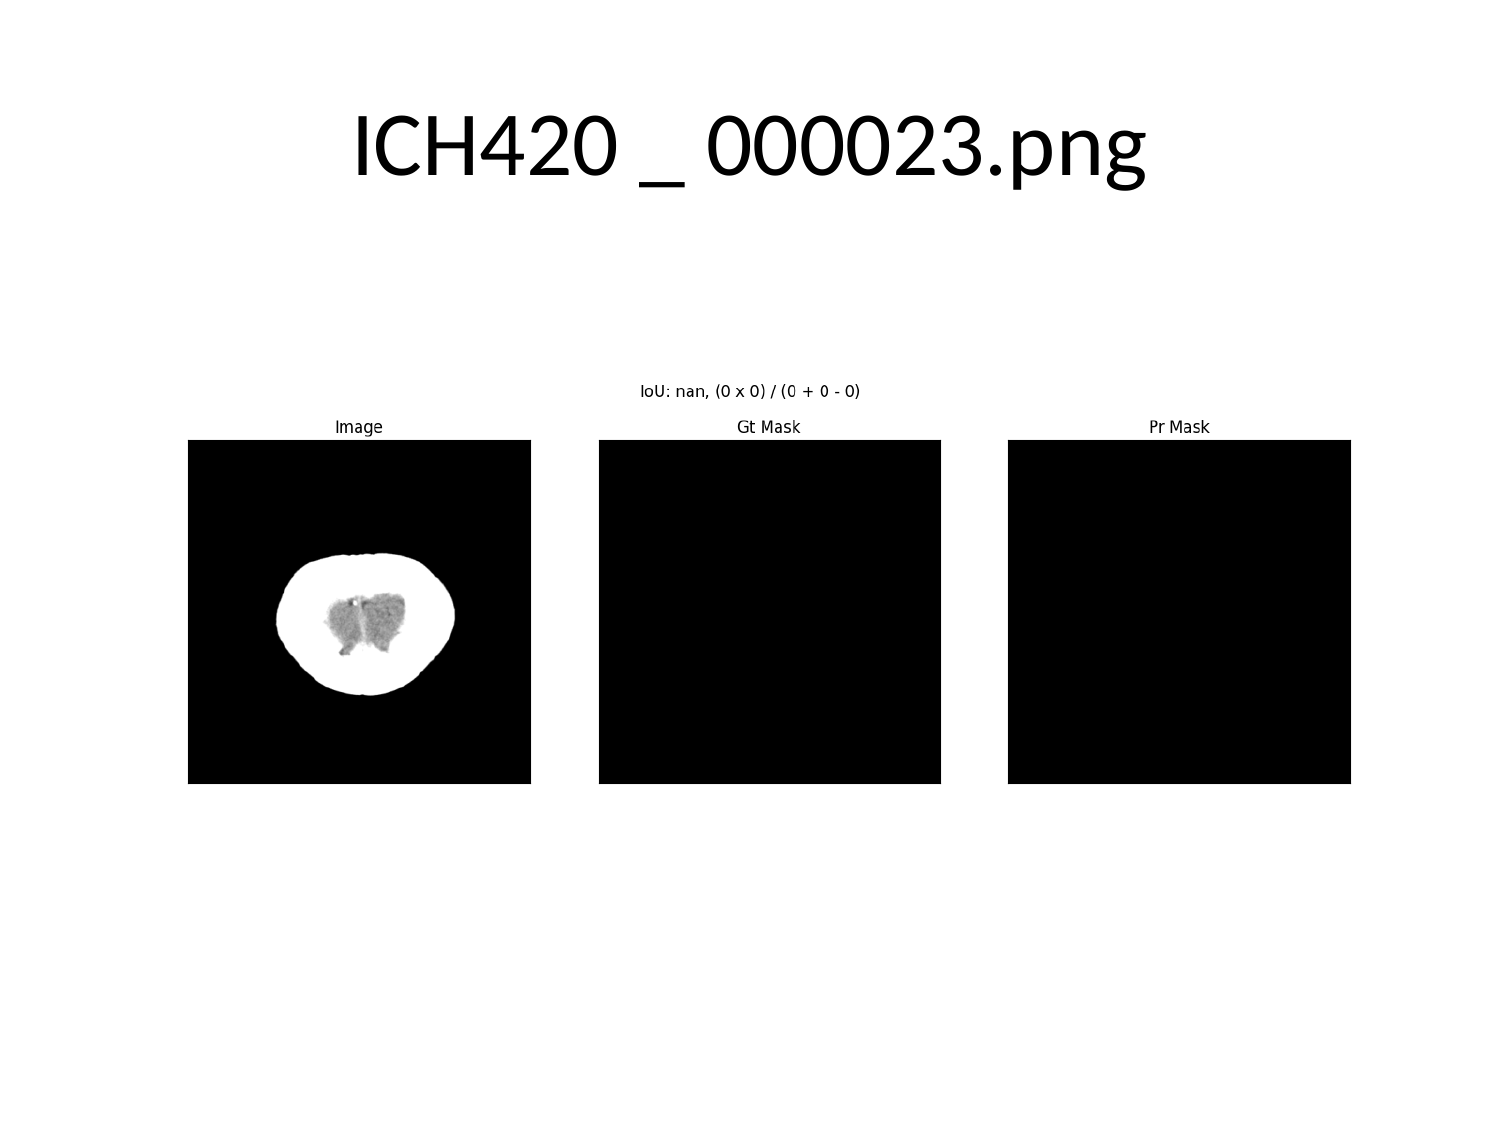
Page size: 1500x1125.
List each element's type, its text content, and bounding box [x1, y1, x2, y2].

picture [0, 374, 1500, 844]
title ICH420 _ 000023.png [75, 45, 1425, 233]
